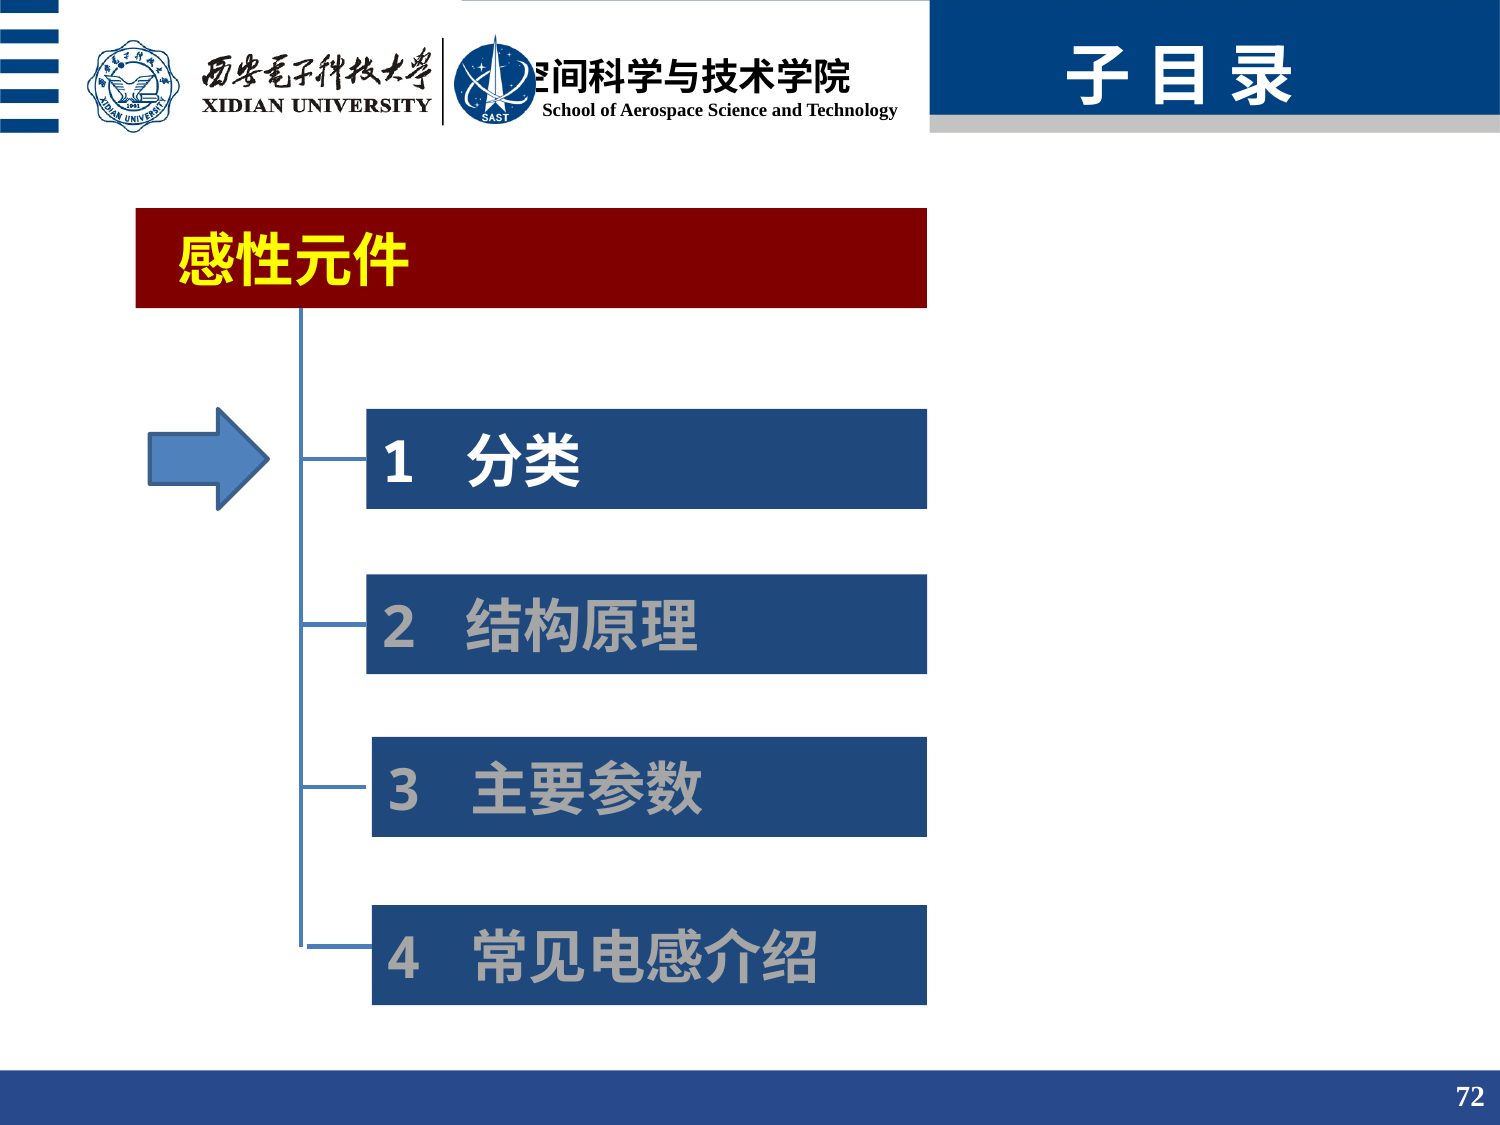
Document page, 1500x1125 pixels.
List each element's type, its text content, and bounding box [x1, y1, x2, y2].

text_box 感性元件 [135, 208, 927, 309]
text_box 2 结构原理 [366, 574, 928, 675]
text_box 4 常见电感介绍 [371, 905, 927, 1006]
text_box 1 分类 [366, 408, 928, 509]
text_box 3 主要参数 [371, 736, 927, 837]
text_box 子 目 录 [927, 19, 1433, 103]
picture [0, 0, 1500, 1070]
text_box [147, 407, 270, 511]
